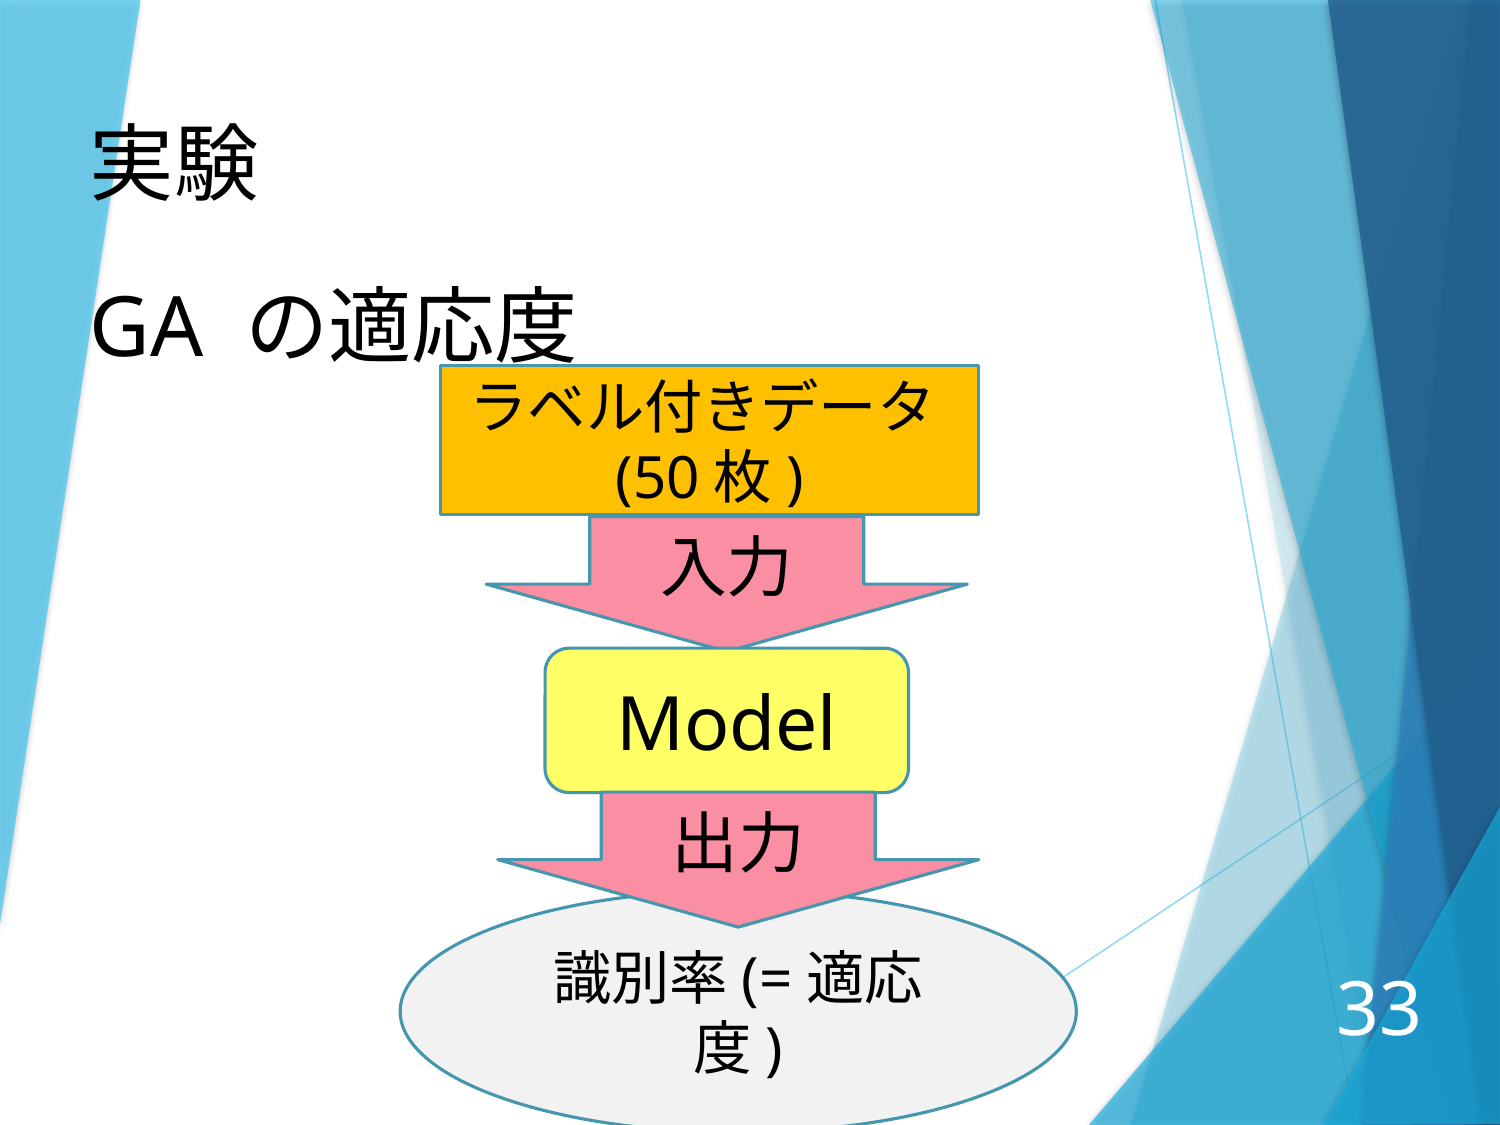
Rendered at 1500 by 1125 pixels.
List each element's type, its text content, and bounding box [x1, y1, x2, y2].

text_box ラベル付きデータ(50枚) [439, 381, 980, 516]
text_box Model [543, 646, 911, 795]
slide_number 33 [1311, 971, 1438, 1051]
text_box GA の適応度 [75, 266, 1232, 381]
text_box 識別率(=適応度) [398, 896, 1078, 1125]
text_box 実験 [75, 103, 1141, 219]
text_box 出力 [496, 790, 981, 929]
text_box 入力 [484, 515, 969, 646]
